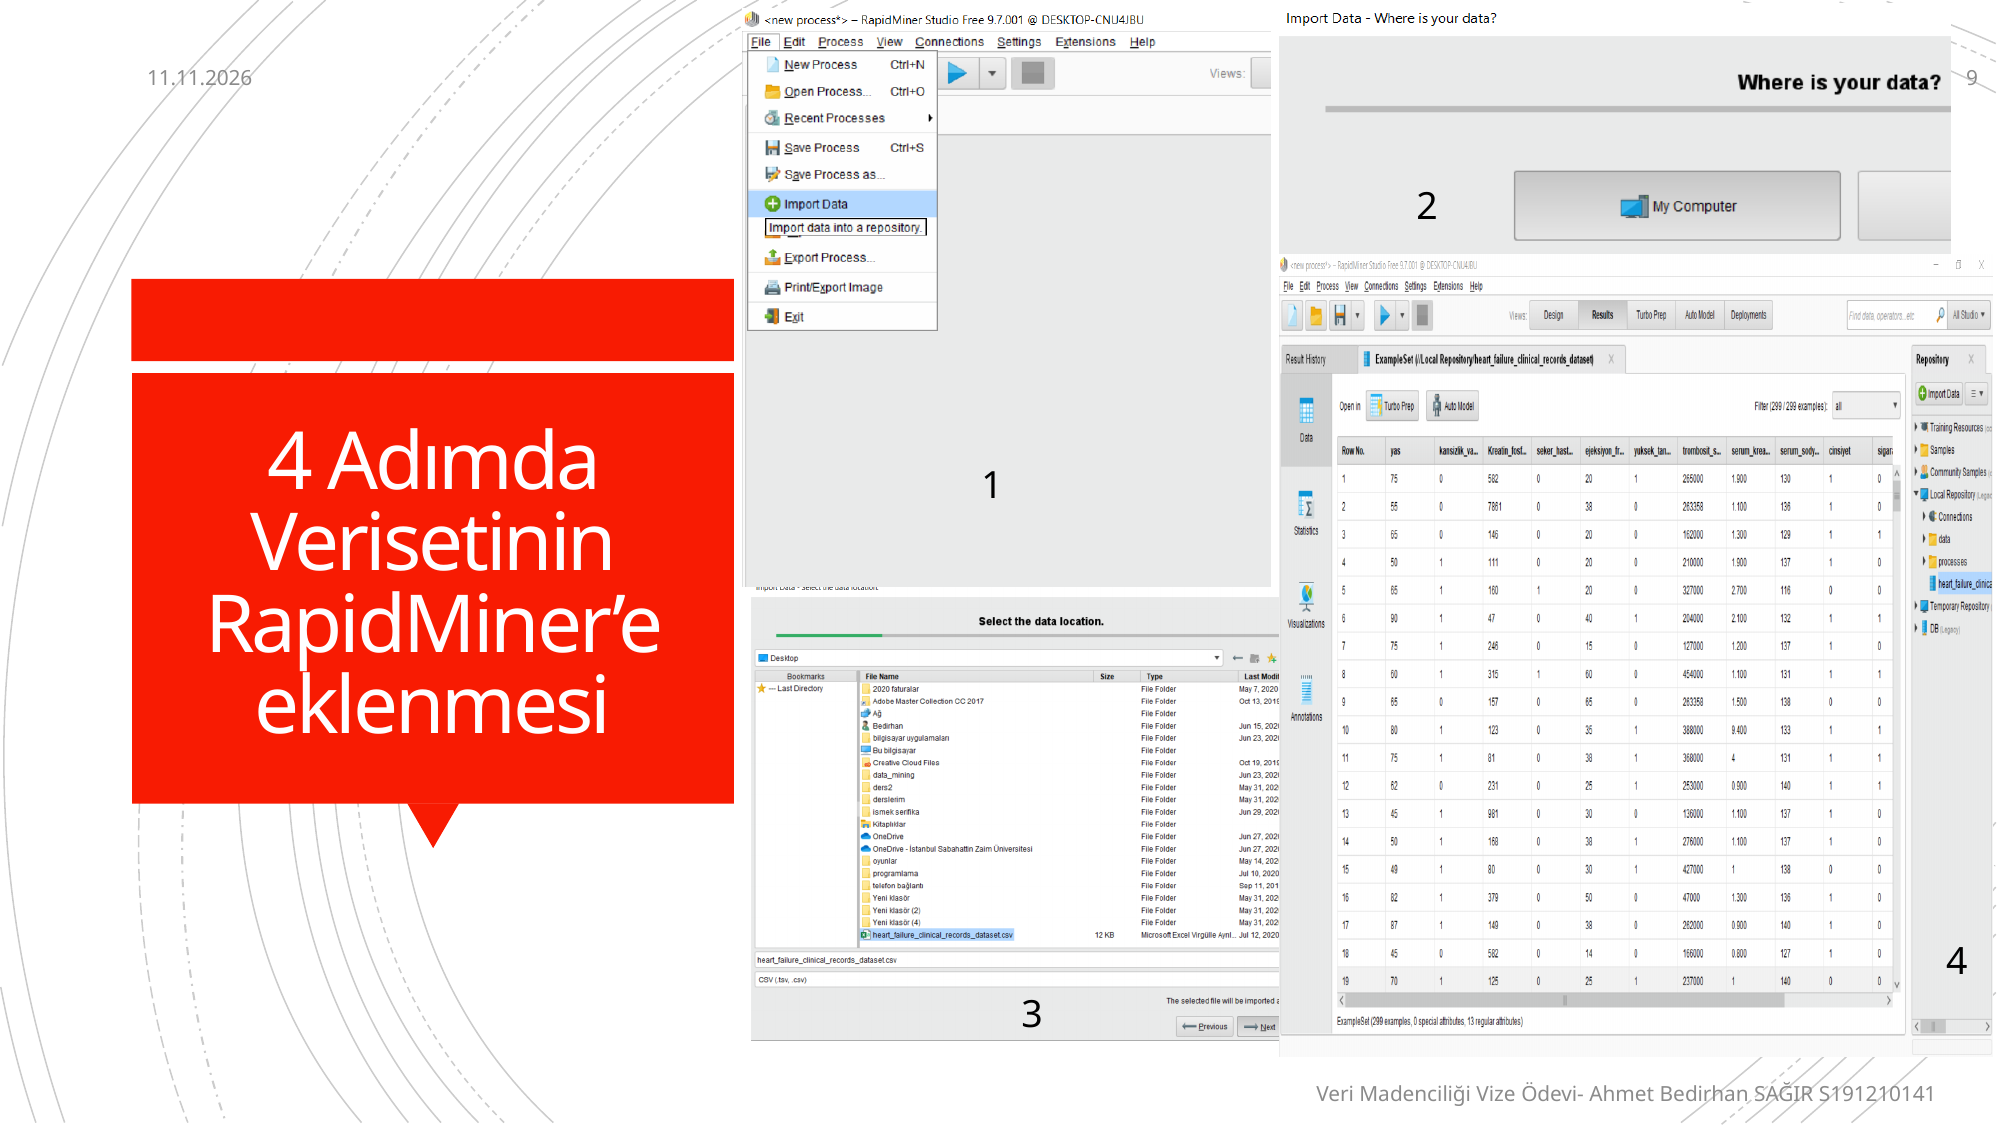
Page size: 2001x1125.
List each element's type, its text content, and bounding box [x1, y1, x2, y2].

picture [1279, 3, 1994, 1057]
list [751, 577, 1279, 1041]
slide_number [131, 52, 732, 105]
slide_number 9 [1951, 52, 1993, 105]
title 4 Adımda Verisetinin RapidMiner’e eklenmesi [145, 385, 720, 789]
picture [742, 8, 1272, 588]
footer Veri Madenciliği Vize Ödevi- Ahmet Bedirhan SAĞIR S191210141 [214, 1067, 1952, 1120]
